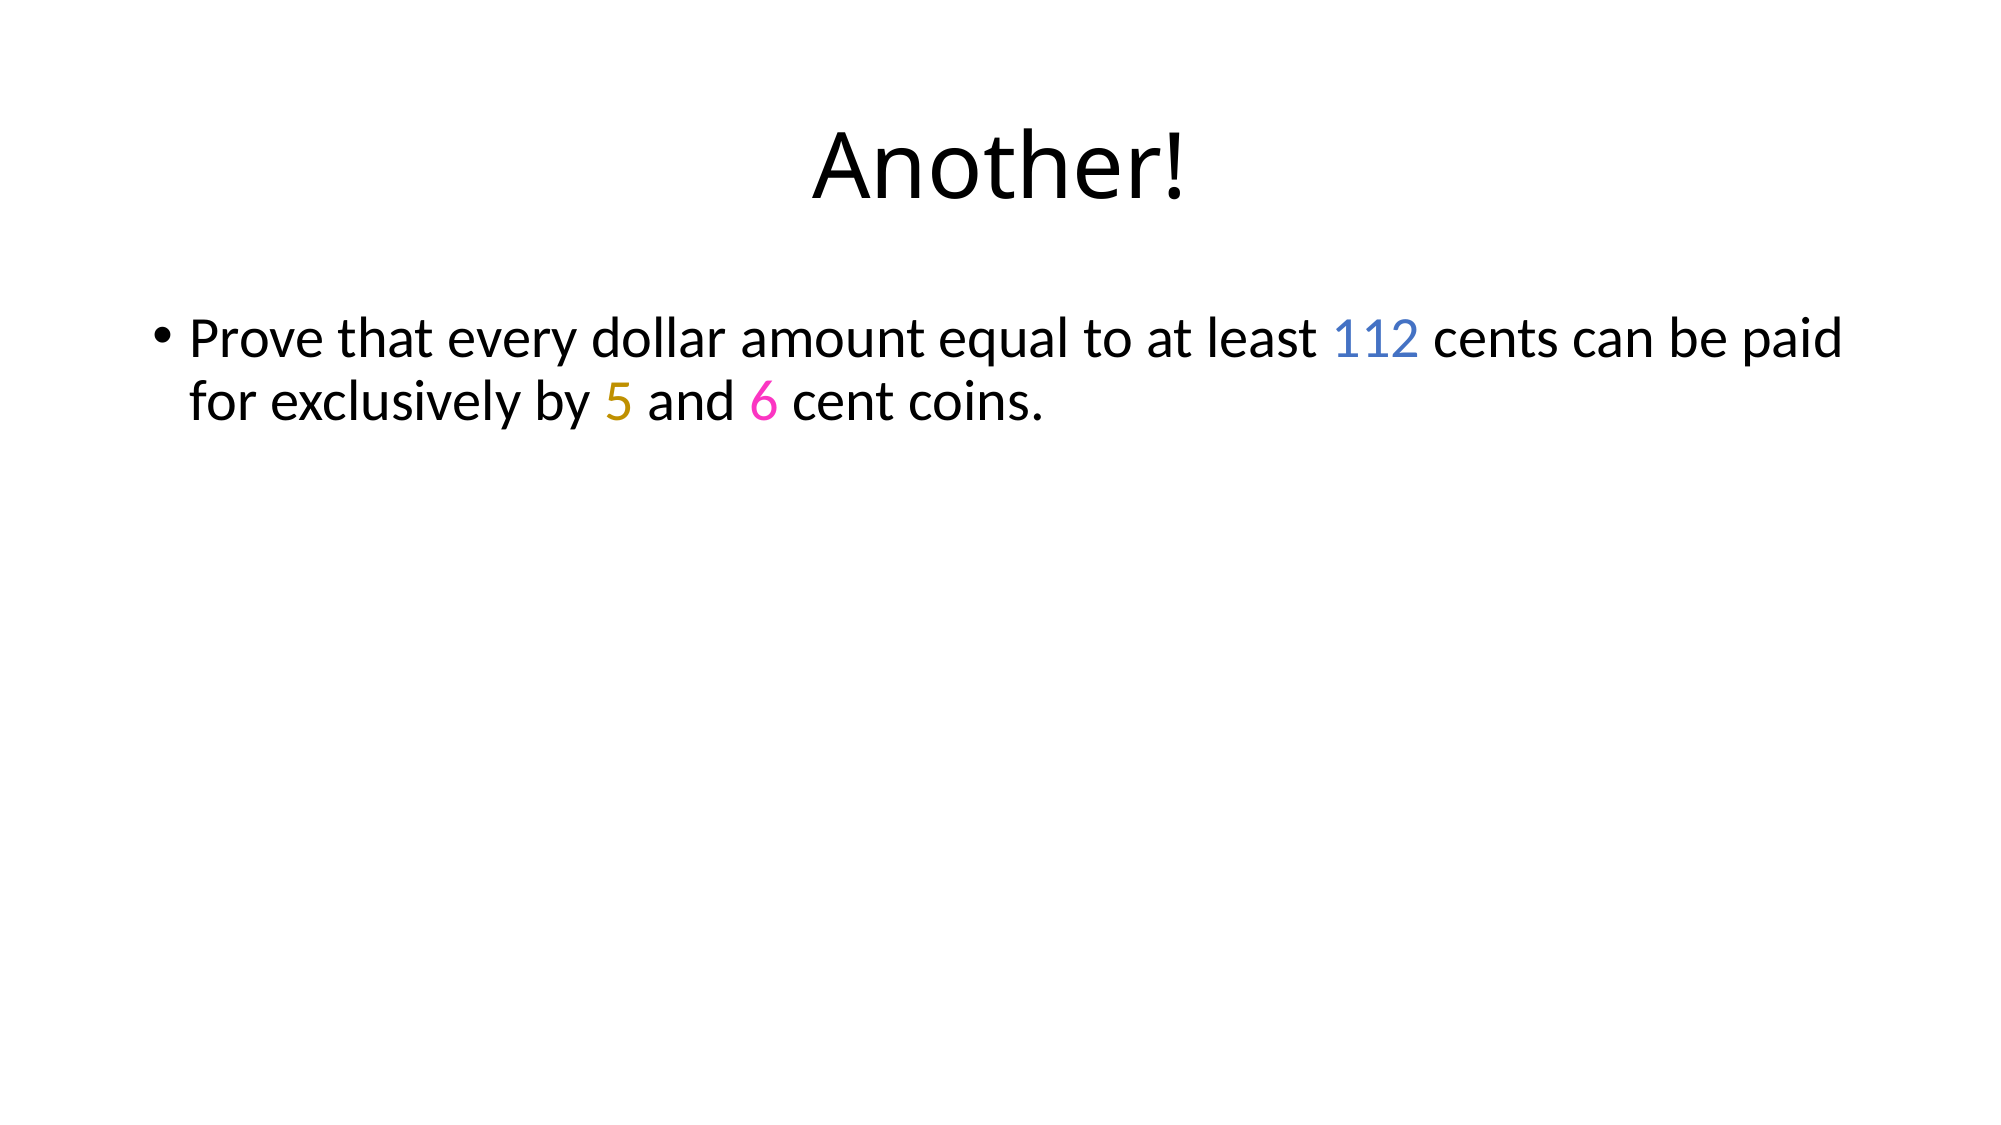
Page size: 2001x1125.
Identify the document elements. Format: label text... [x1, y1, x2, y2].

title Another! [137, 59, 1863, 278]
list Prove that every dollar amount equal to at least 112 cents can be paid for exclusively by 5 and 6 cent coins. [137, 299, 1863, 1014]
